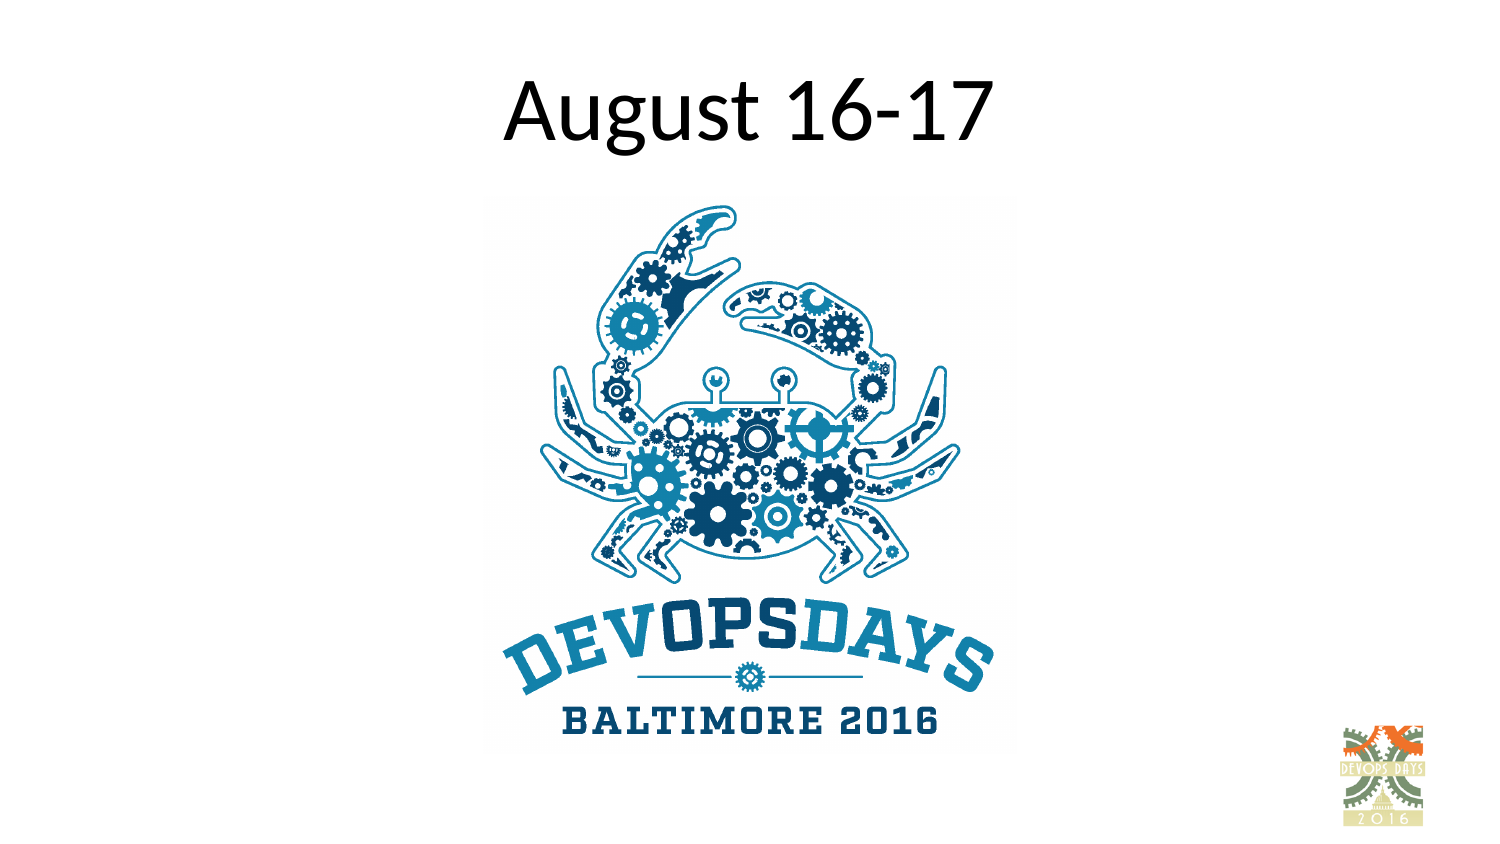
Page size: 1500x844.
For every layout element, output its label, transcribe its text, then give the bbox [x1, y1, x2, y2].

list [74, 196, 1426, 754]
picture [1336, 716, 1430, 837]
title August 16-17 [75, 33, 1425, 175]
